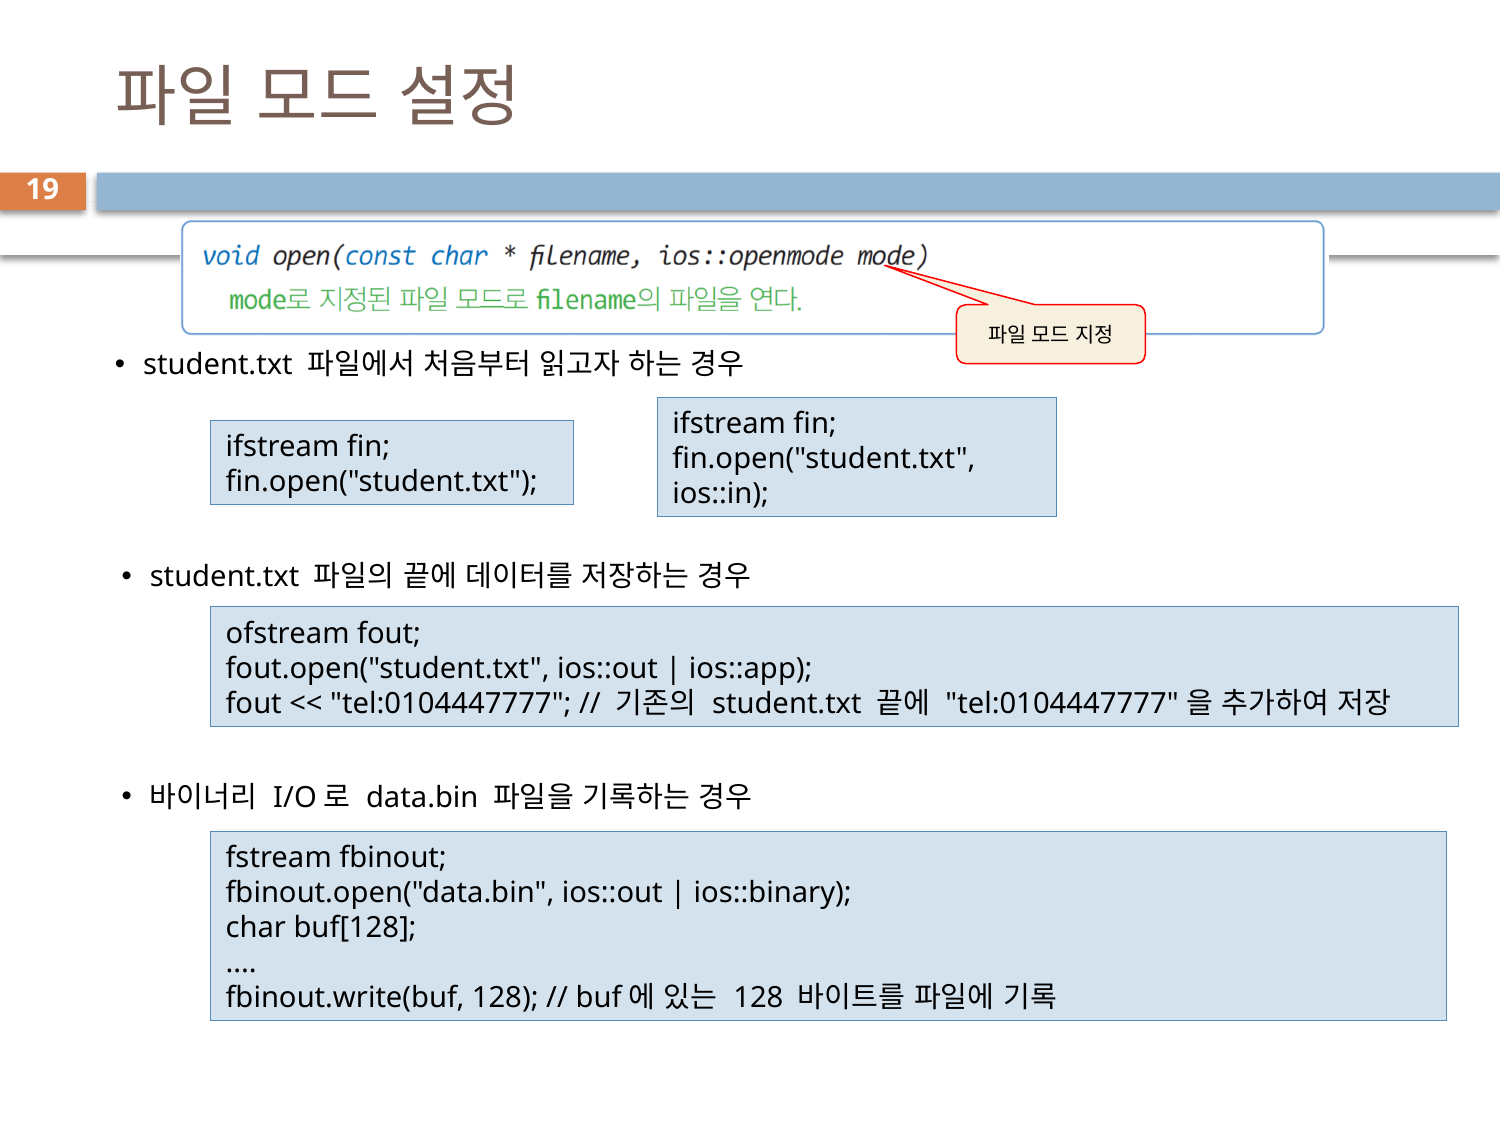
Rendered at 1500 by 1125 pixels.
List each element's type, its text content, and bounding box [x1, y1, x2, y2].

slide_number 19 [0, 170, 87, 211]
text_box student.txt 파일의 끝에 데이터를 저장하는 경우 [106, 550, 821, 600]
text_box ofstream fout; fout.open("student.txt", ios::out | ios::app); fout << "tel:0104447777"; // 기존의 student.txt 끝에 "tel:0104447777"을 추가하여 저장 [210, 606, 1459, 727]
text_box ifstream fin; fin.open("student.txt", ios::in); [657, 397, 1057, 517]
title 파일 모드 설정 [100, 37, 1438, 149]
text_box fstream fbinout; fbinout.open("data.bin", ios::out | ios::binary); char buf[128]; .... fbinout.write(buf, 128); // buf에 있는 128 바이트를 파일에 기록 [210, 831, 1447, 1021]
picture [180, 219, 1330, 338]
text_box 파일 모드 지정 [954, 347, 1147, 366]
text_box ifstream fin; fin.open("student.txt"); [210, 420, 574, 505]
text_box 바이너리 I/O로 data.bin 파일을 기록하는 경우 [106, 770, 928, 821]
text_box student.txt 파일에서 처음부터 읽고자 하는 경우 [100, 338, 851, 388]
